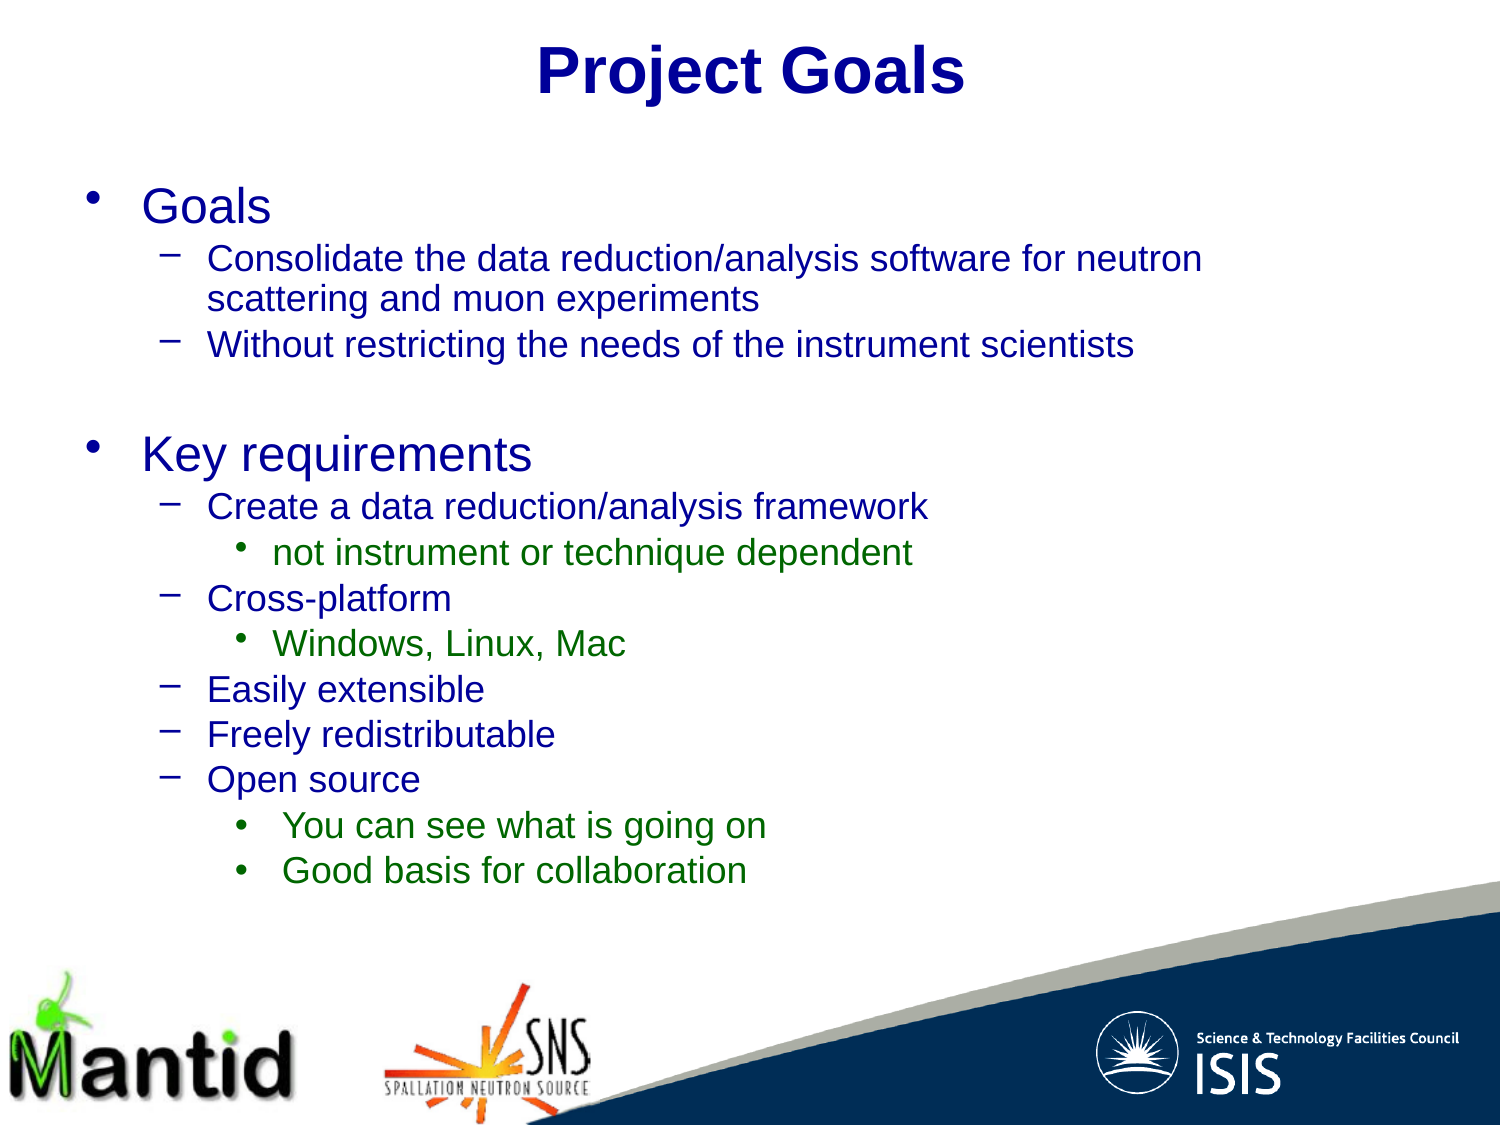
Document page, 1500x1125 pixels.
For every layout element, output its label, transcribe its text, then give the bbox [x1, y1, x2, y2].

picture [0, 879, 1500, 1125]
text_box Project Goals [183, 0, 1321, 133]
text_box Goals Consolidate the data reduction/analysis software for neutron scattering and muon experiments Without restricting the needs of the instrument scientists Key requirements Create a data reduction/analysis framework not instrument or technique dependent Cross-platform Windows, Linux, Mac Easily extensible Freely redistributable Open source You can see what is going on Good basis for collaboration [70, 172, 1341, 863]
